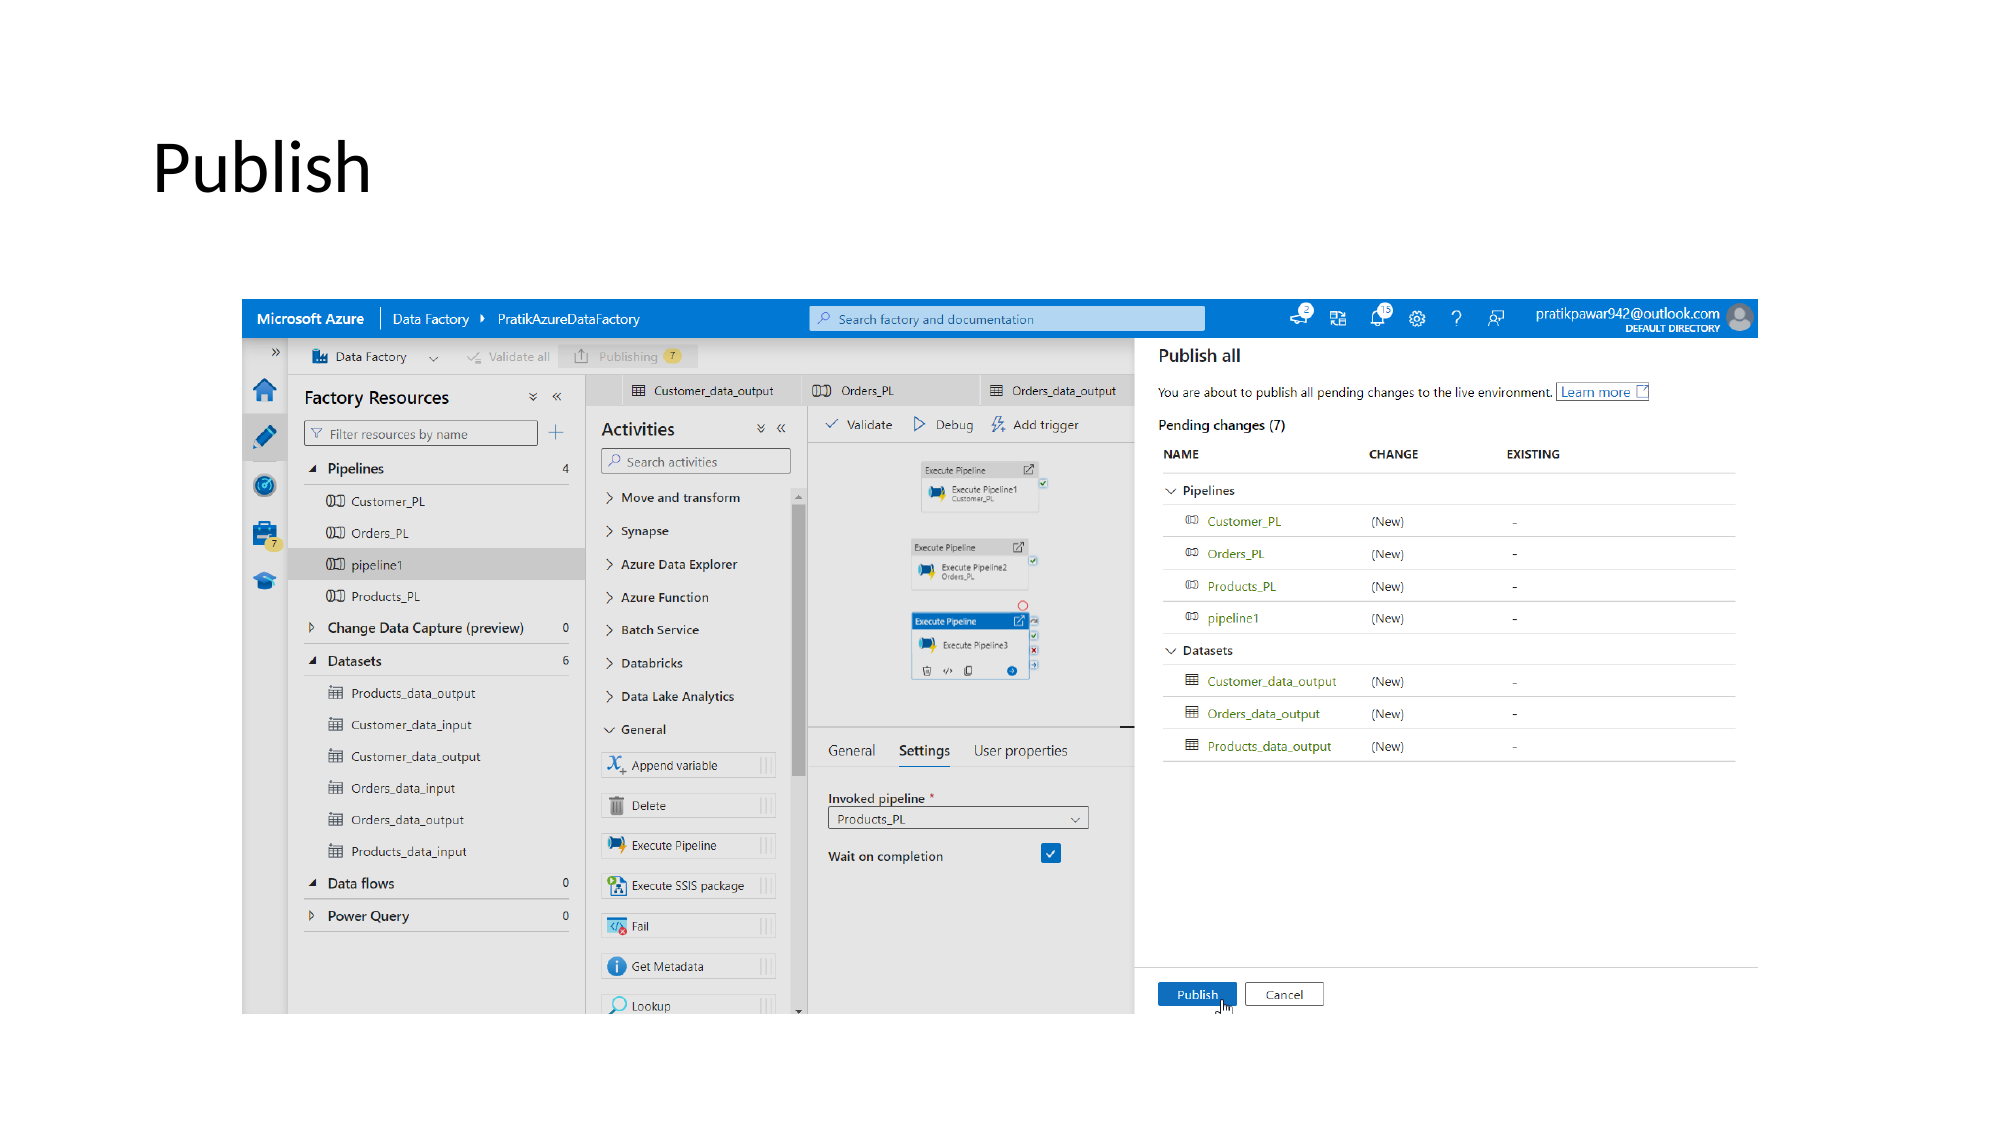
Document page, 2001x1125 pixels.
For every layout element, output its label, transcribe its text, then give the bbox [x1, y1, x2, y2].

title Publish [137, 59, 1863, 278]
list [242, 299, 1758, 1014]
